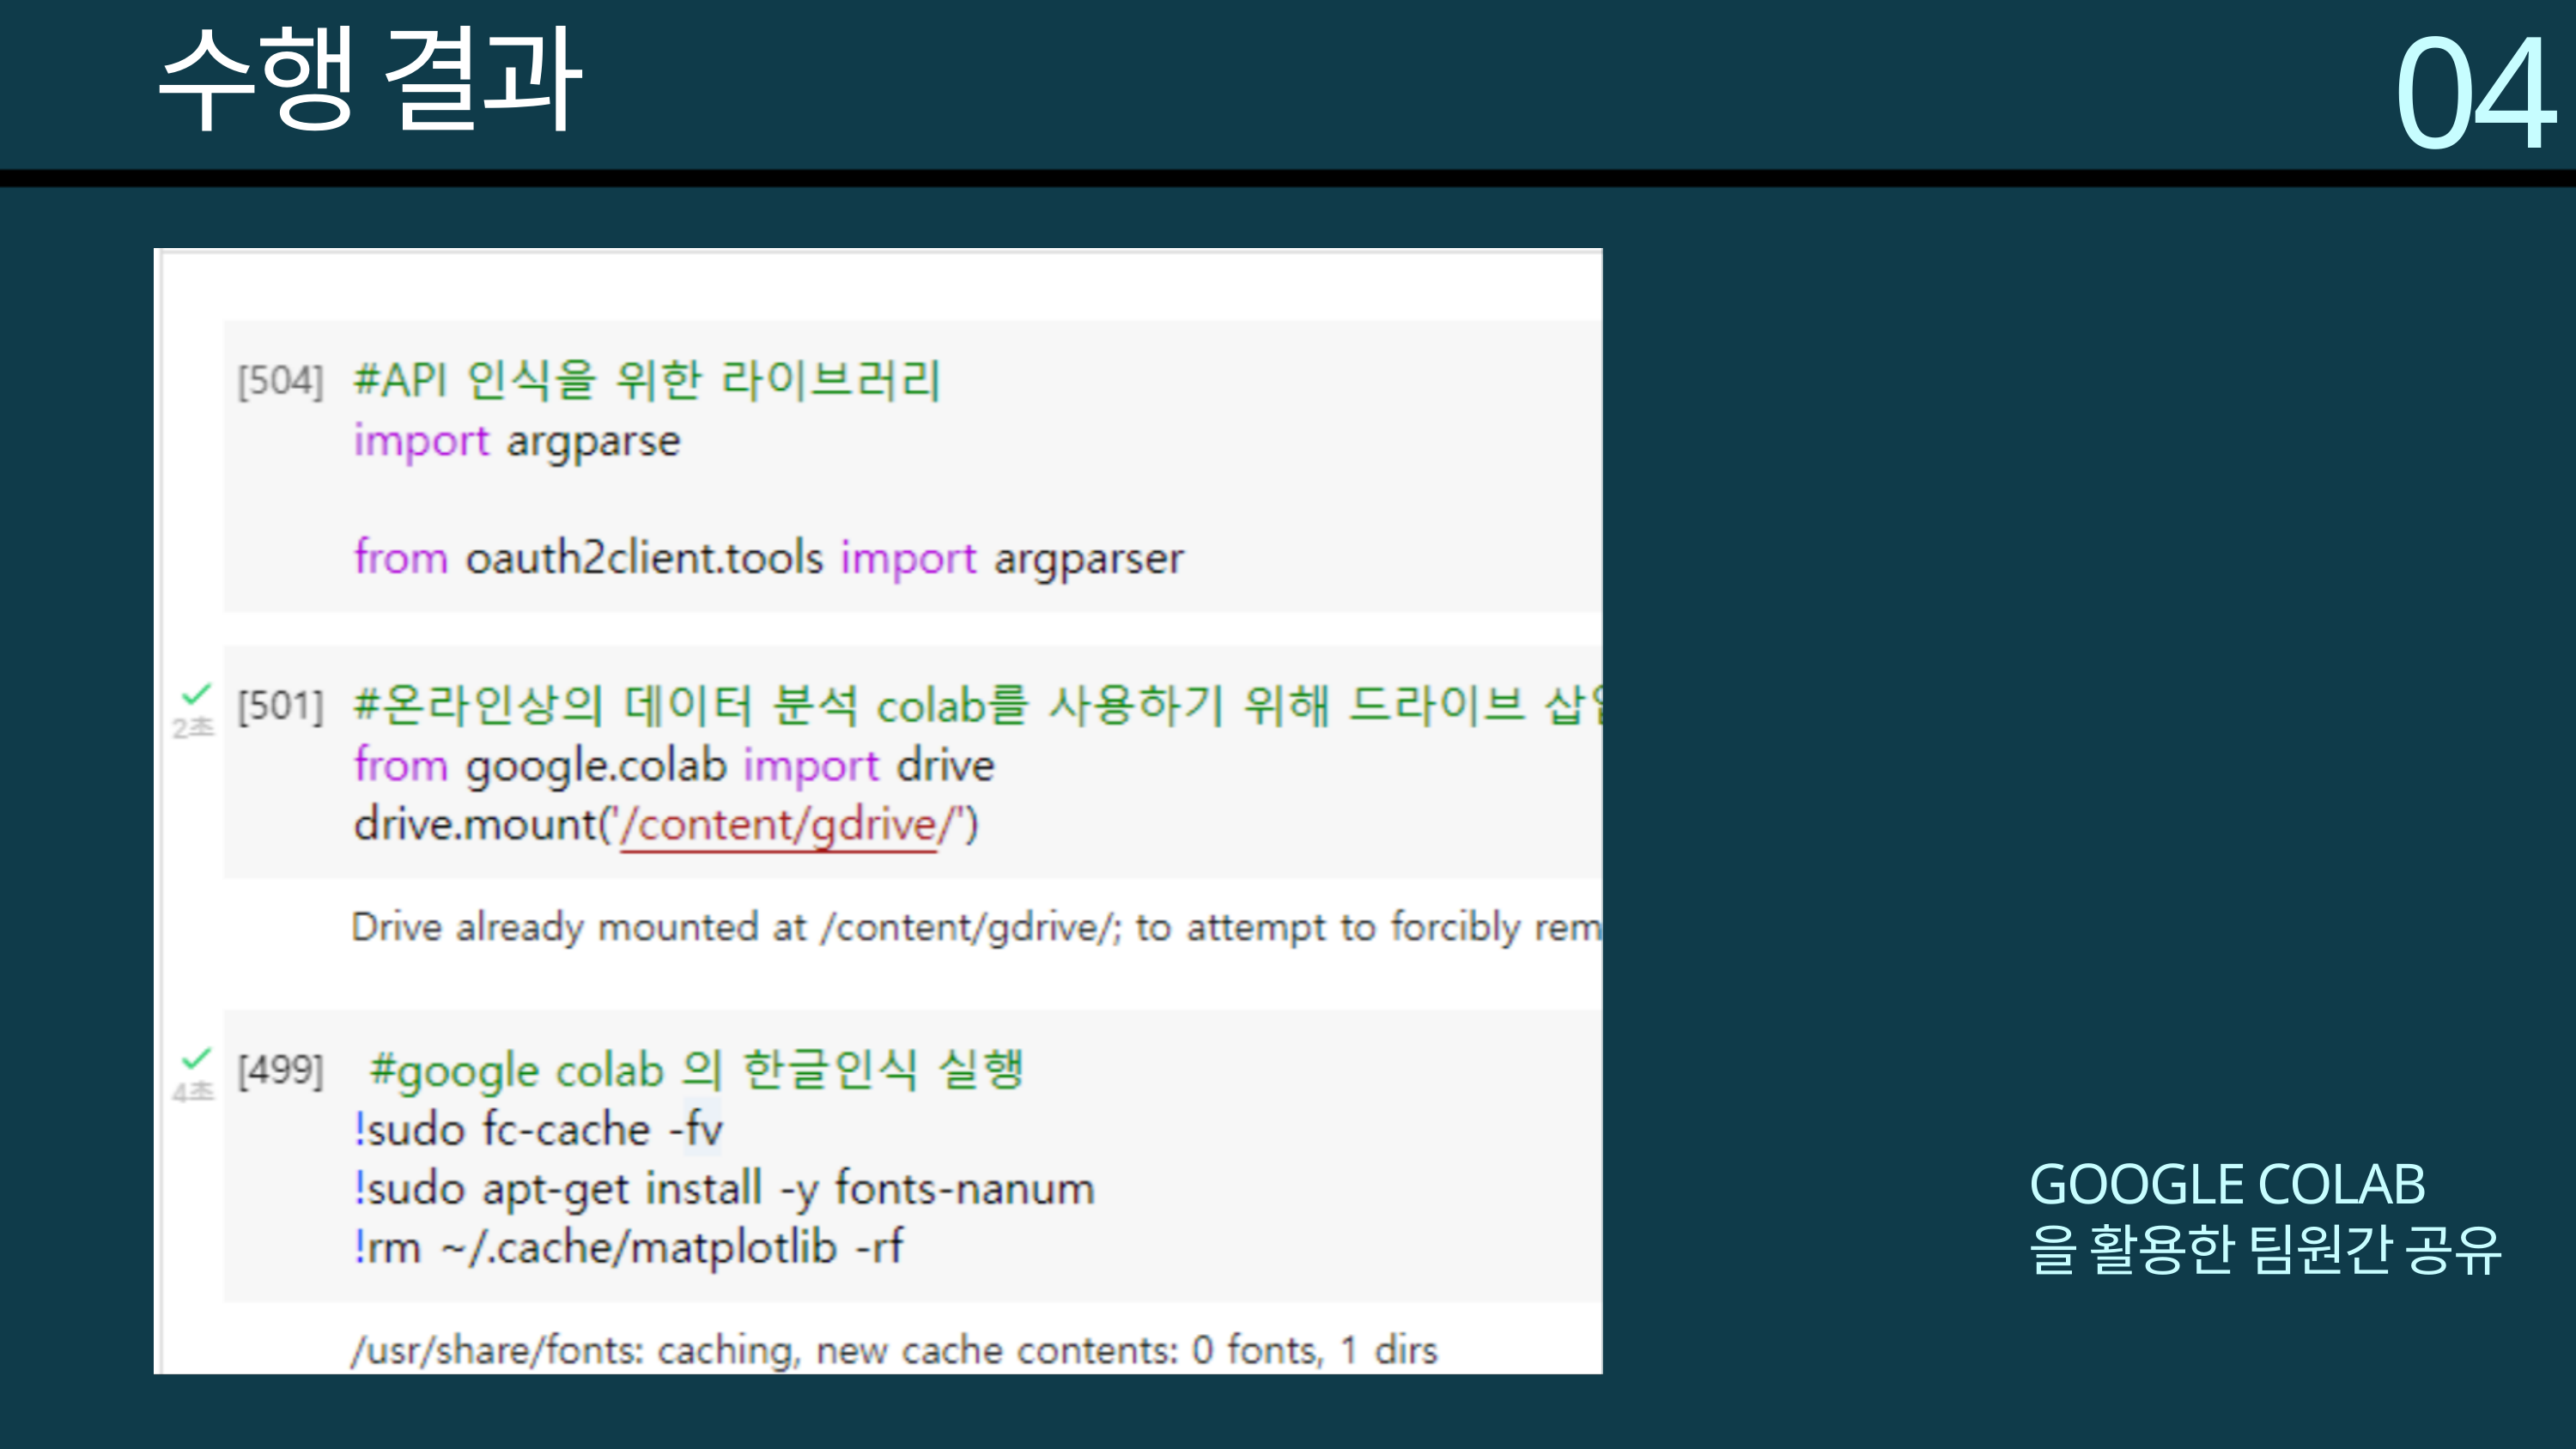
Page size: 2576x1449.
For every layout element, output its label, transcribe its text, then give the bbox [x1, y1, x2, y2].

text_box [0, 142, 2576, 214]
text_box 04 [2379, 0, 2576, 142]
text_box GOOGLE COLAB 을 활용한 팀원간 공유 [2015, 1142, 2576, 1288]
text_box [154, 248, 1603, 1376]
text_box 수행 결과 [141, 0, 1386, 142]
